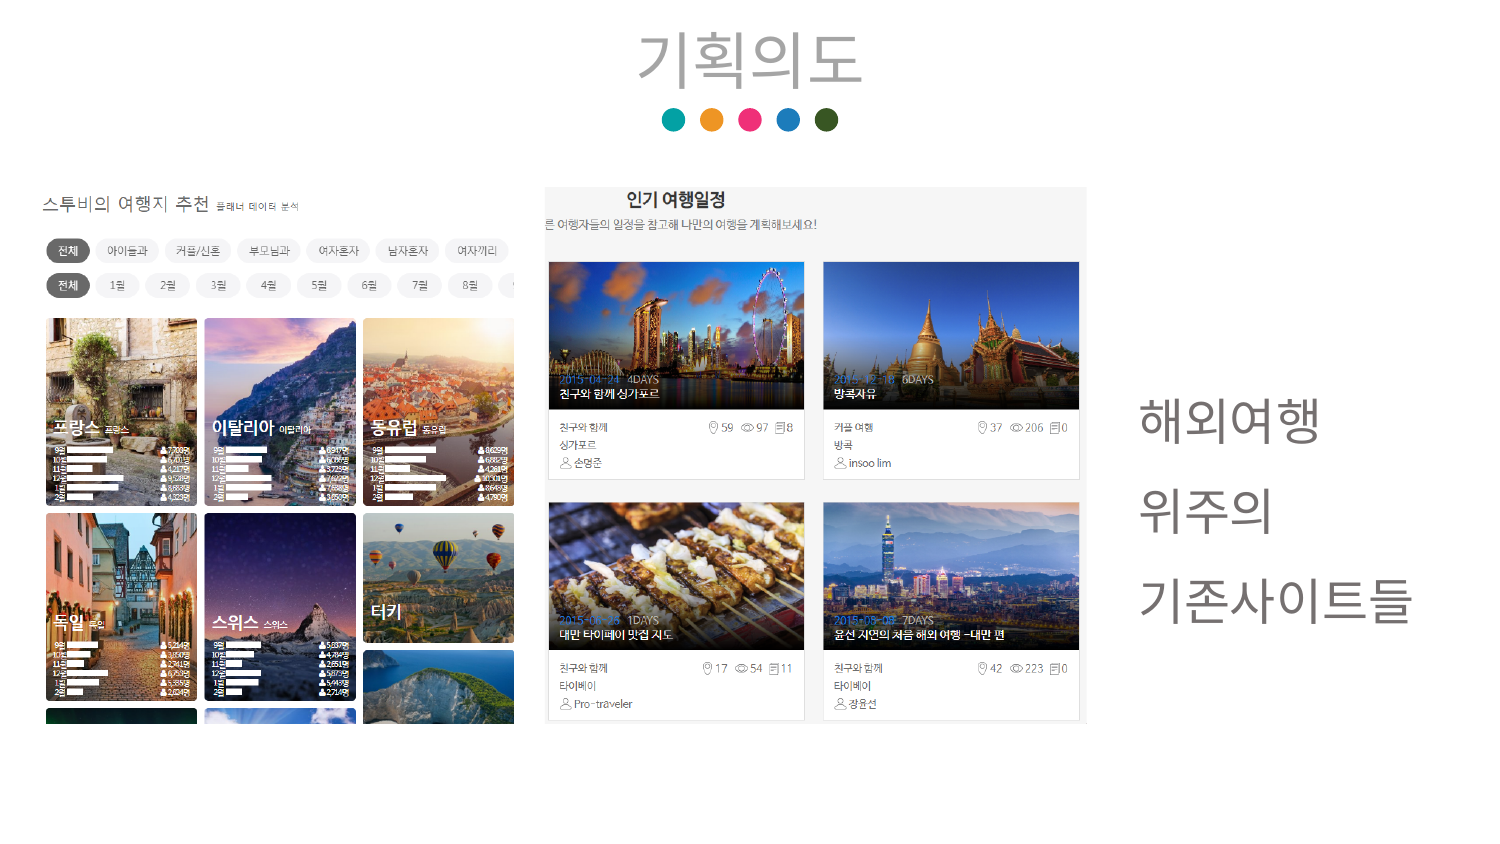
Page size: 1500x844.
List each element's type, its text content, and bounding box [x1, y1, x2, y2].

text_box 해외여행 위주의 기존사이트들 [1127, 354, 1471, 581]
picture [36, 186, 515, 724]
picture [544, 186, 1087, 724]
text_box 기획의도 [302, 16, 1198, 104]
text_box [661, 107, 839, 132]
